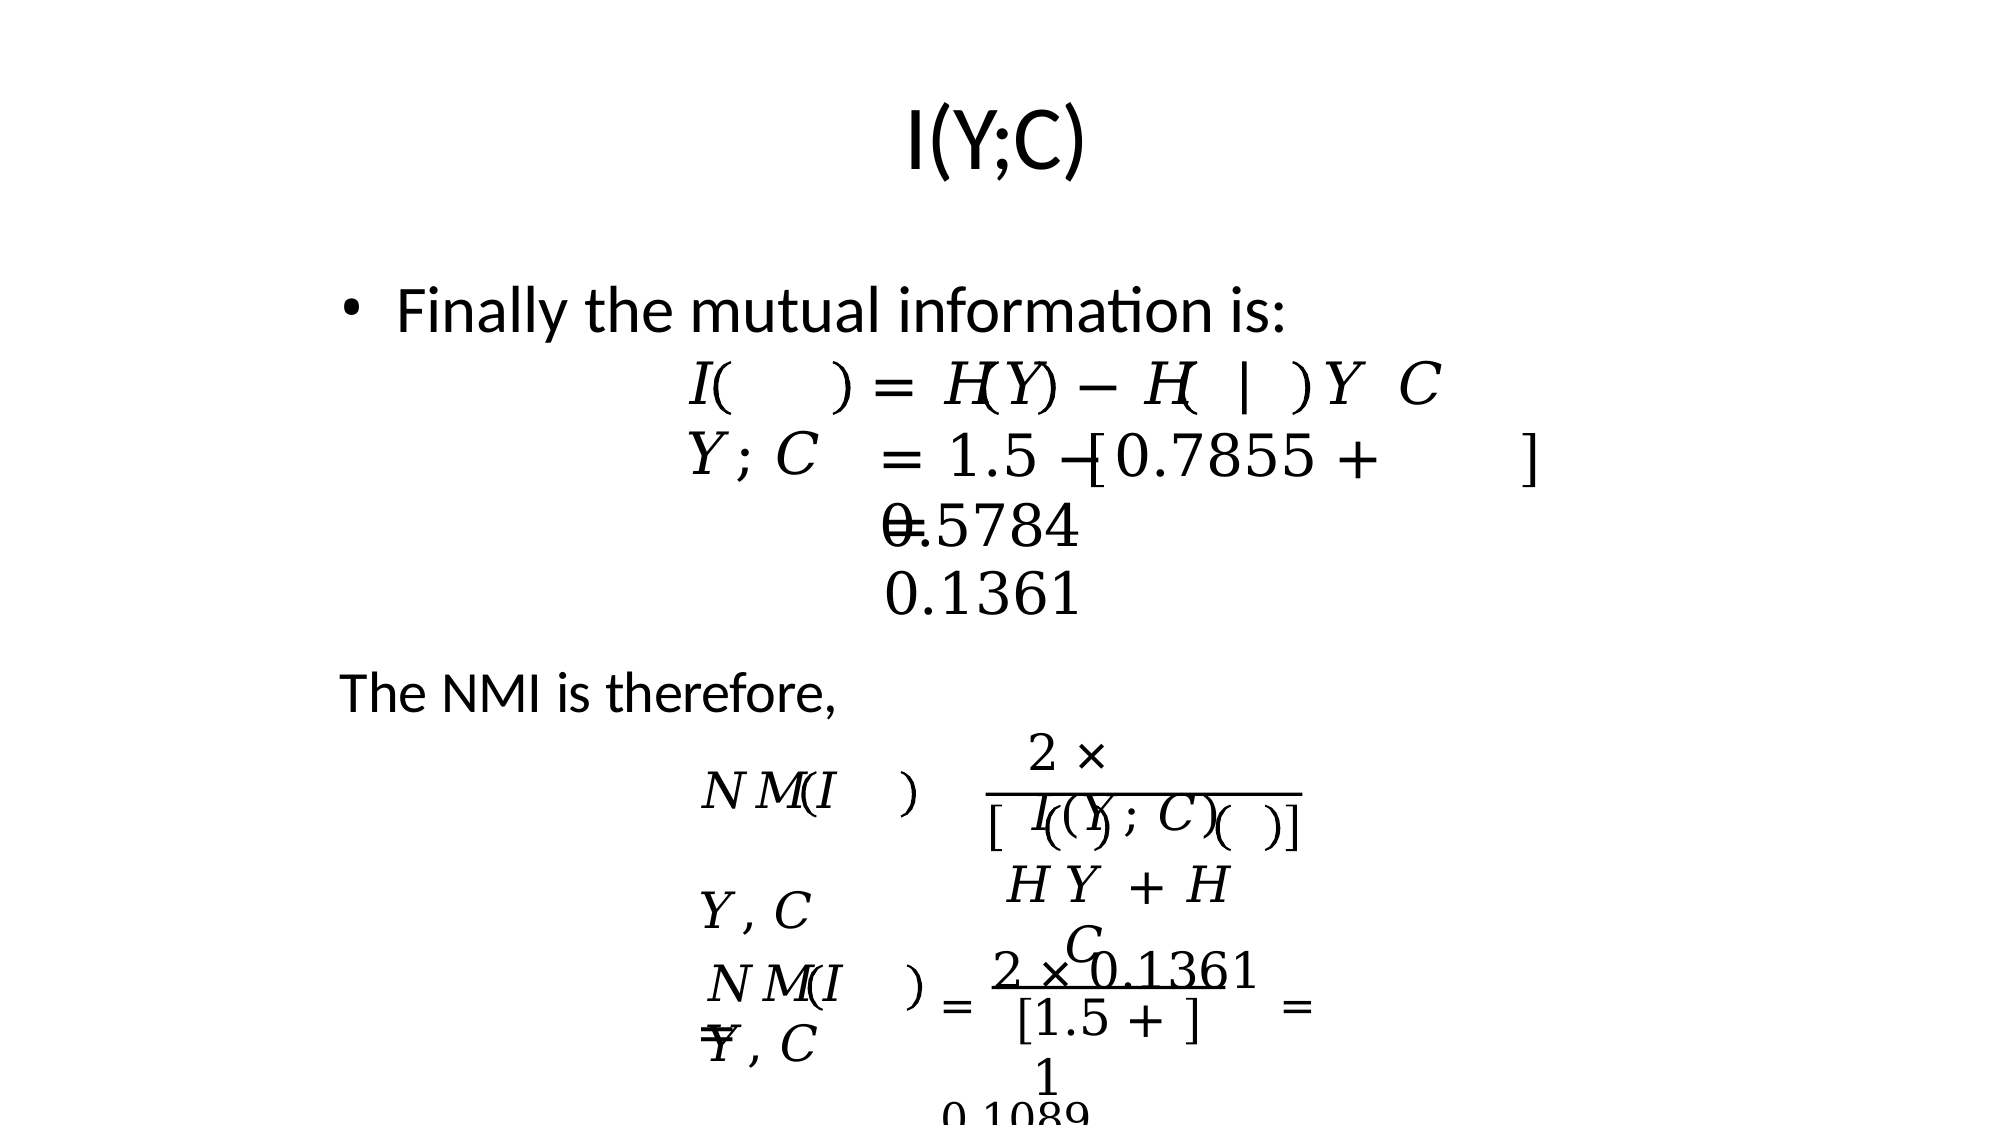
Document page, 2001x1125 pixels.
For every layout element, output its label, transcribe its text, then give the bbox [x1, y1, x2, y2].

text_box 1.5 + 1 [1030, 990, 1187, 1106]
text_box 𝑁𝑀𝐼 𝑌, 𝐶 [701, 949, 906, 1072]
text_box [1264, 804, 1281, 852]
text_box Finally the mutual information is: [337, 263, 1296, 346]
text_box [985, 792, 1303, 796]
text_box = 𝐻 𝑌 − 𝐻 𝑌 𝐶 = 1.5 − 0.7855 + 0.5784 [869, 344, 1524, 559]
text_box [906, 964, 923, 1011]
text_box [991, 804, 1000, 852]
text_box 2 × 𝐼(𝑌; 𝐶) 𝐻 𝑌 + 𝐻 𝐶 [1000, 796, 1264, 911]
text_box = 2 × 0.1361 = 0.1089 [934, 911, 1445, 1125]
text_box The NMI is therefore, 𝑁𝑀𝐼 𝑌, 𝐶 = [337, 612, 974, 1059]
text_box [991, 985, 1226, 990]
text_box = 0.1361 [881, 484, 1119, 627]
text_box [1524, 433, 1536, 488]
text_box [832, 361, 851, 415]
text_box [1285, 804, 1297, 852]
text_box 𝐼 𝑌; 𝐶 [682, 344, 831, 487]
title I(Y;C) [902, 75, 1098, 263]
text_box [1187, 997, 1197, 1045]
text_box [1020, 997, 1030, 1045]
text_box 2 × 𝐼(𝑌; 𝐶) 𝐻 𝑌 + 𝐻 𝐶 [1000, 707, 1264, 792]
